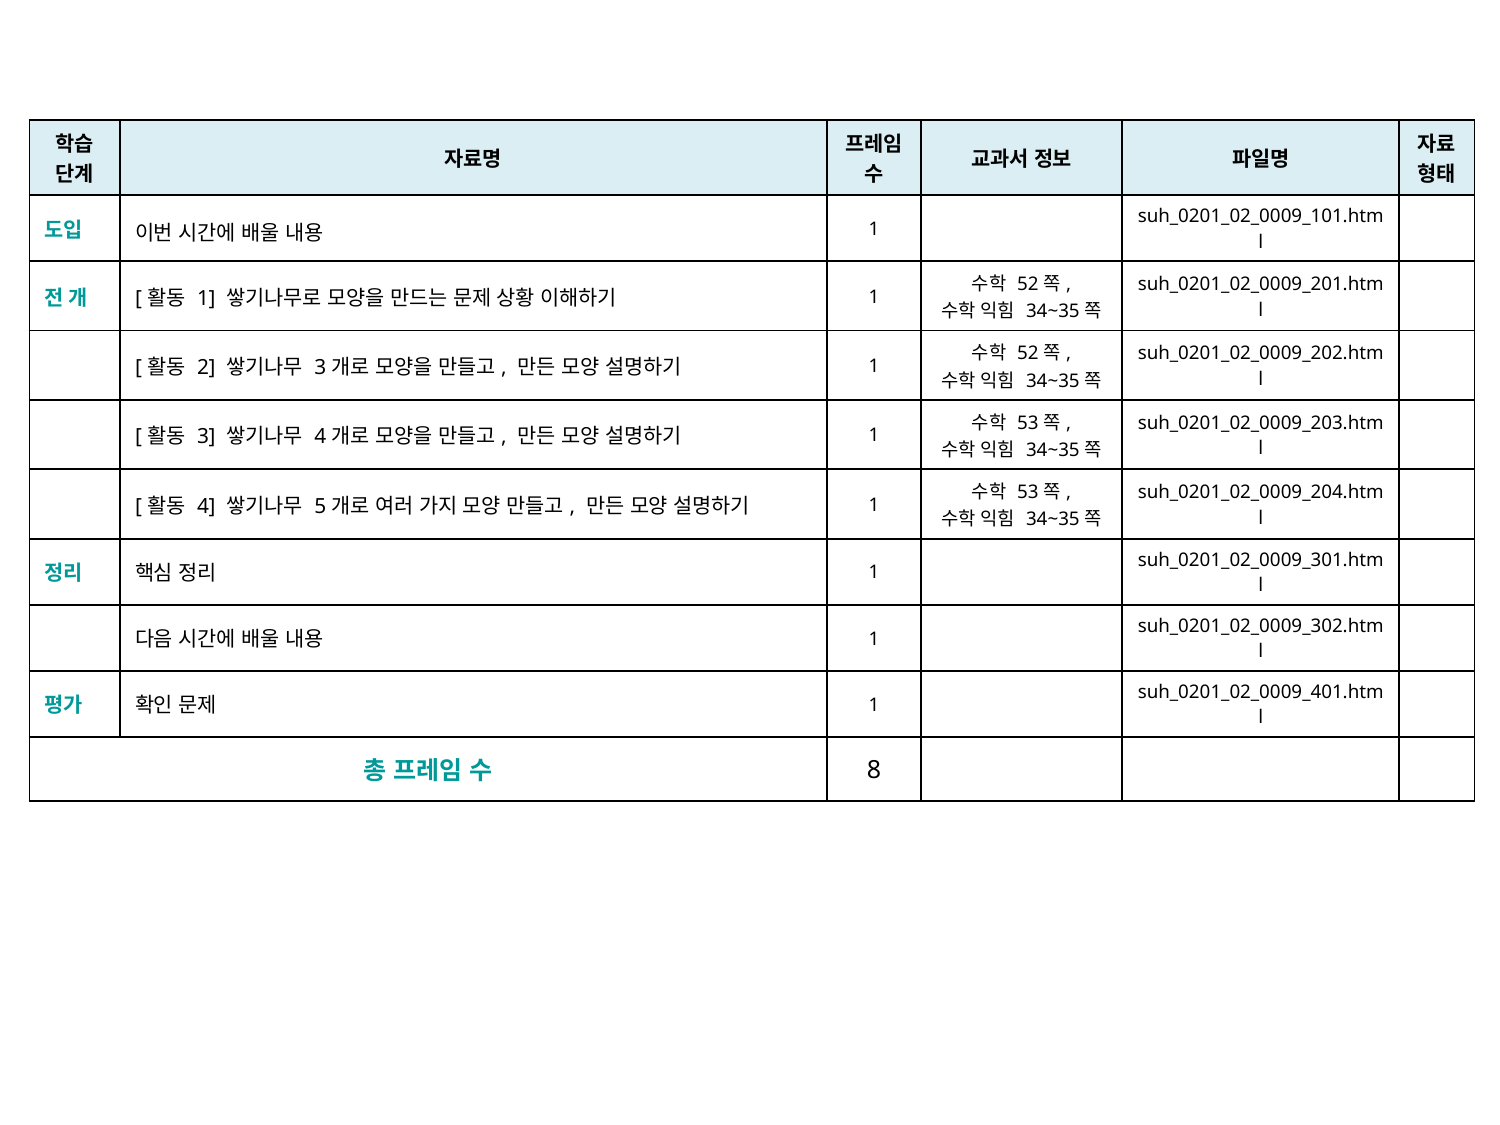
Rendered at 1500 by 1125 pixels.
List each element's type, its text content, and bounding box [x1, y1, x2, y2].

table_cell 수학 53쪽, 수학 익힘 34~35쪽 [922, 470, 1121, 538]
table_header 학습 단계 [30, 121, 119, 194]
table_cell [1400, 401, 1474, 468]
table_header 자료 형태 [1400, 121, 1474, 194]
table_cell 1 [828, 196, 920, 260]
table_cell suh_0201_02_0009_201.html [1123, 262, 1398, 330]
table_cell [922, 738, 1121, 800]
table_cell [활동 3] 쌓기나무 4개로 모양을 만들고, 만든 모양 설명하기 [121, 401, 826, 468]
table_cell [1400, 262, 1474, 330]
table_cell 수학 52쪽, 수학 익힘 34~35쪽 [922, 331, 1121, 399]
table_header 프레임 수 [828, 121, 920, 194]
table_cell [1400, 672, 1474, 736]
table_cell [922, 196, 1121, 260]
table_cell suh_0201_02_0009_204.html [1123, 470, 1398, 538]
table_cell 8 [828, 738, 920, 800]
table_cell 다음 시간에 배울 내용 [121, 606, 826, 670]
table_cell 1 [828, 606, 920, 670]
table_cell [922, 606, 1121, 670]
table_cell 평가 [30, 672, 119, 736]
table_cell suh_0201_02_0009_101.html [1123, 196, 1398, 260]
table_cell 1 [828, 401, 920, 468]
table_cell [1400, 540, 1474, 604]
table_cell [922, 540, 1121, 604]
table_cell [1400, 331, 1474, 399]
table_cell suh_0201_02_0009_302.html [1123, 606, 1398, 670]
table_cell 1 [828, 540, 920, 604]
table_cell [30, 470, 119, 538]
table_cell 도입 [30, 196, 119, 260]
table_cell 이번 시간에 배울 내용 [121, 196, 826, 260]
table_cell suh_0201_02_0009_202.html [1123, 331, 1398, 399]
table_header 교과서 정보 [922, 121, 1121, 194]
table_cell [활동 4] 쌓기나무 5개로 여러 가지 모양 만들고, 만든 모양 설명하기 [121, 470, 826, 538]
table_cell [1400, 470, 1474, 538]
table_cell 확인 문제 [121, 672, 826, 736]
table_cell [30, 401, 119, 468]
table_cell [활동 1] 쌓기나무로 모양을 만드는 문제 상황 이해하기 [121, 262, 826, 330]
table_cell [922, 672, 1121, 736]
table_cell 정리 [30, 540, 119, 604]
table_header 파일명 [1123, 121, 1398, 194]
table_cell [1400, 606, 1474, 670]
table_cell suh_0201_02_0009_401.html [1123, 672, 1398, 736]
table_cell 1 [828, 262, 920, 330]
table_cell 전 개 [30, 262, 119, 330]
table_header 자료명 [121, 121, 826, 194]
table_cell [1123, 738, 1398, 800]
table_cell [1400, 196, 1474, 260]
table_cell 수학 52쪽, 수학 익힘 34~35쪽 [922, 262, 1121, 330]
table_cell 총 프레임 수 [30, 738, 826, 800]
table_cell [30, 606, 119, 670]
table_cell suh_0201_02_0009_203.html [1123, 401, 1398, 468]
table_cell [1400, 738, 1474, 800]
table_cell suh_0201_02_0009_301.html [1123, 540, 1398, 604]
table_cell 1 [828, 672, 920, 736]
table_cell 수학 53쪽, 수학 익힘 34~35쪽 [922, 401, 1121, 468]
table_cell 1 [828, 470, 920, 538]
table_cell [30, 331, 119, 399]
table_cell 1 [828, 331, 920, 399]
table_cell 핵심 정리 [121, 540, 826, 604]
table_cell [활동 2] 쌓기나무 3개로 모양을 만들고, 만든 모양 설명하기 [121, 331, 826, 399]
